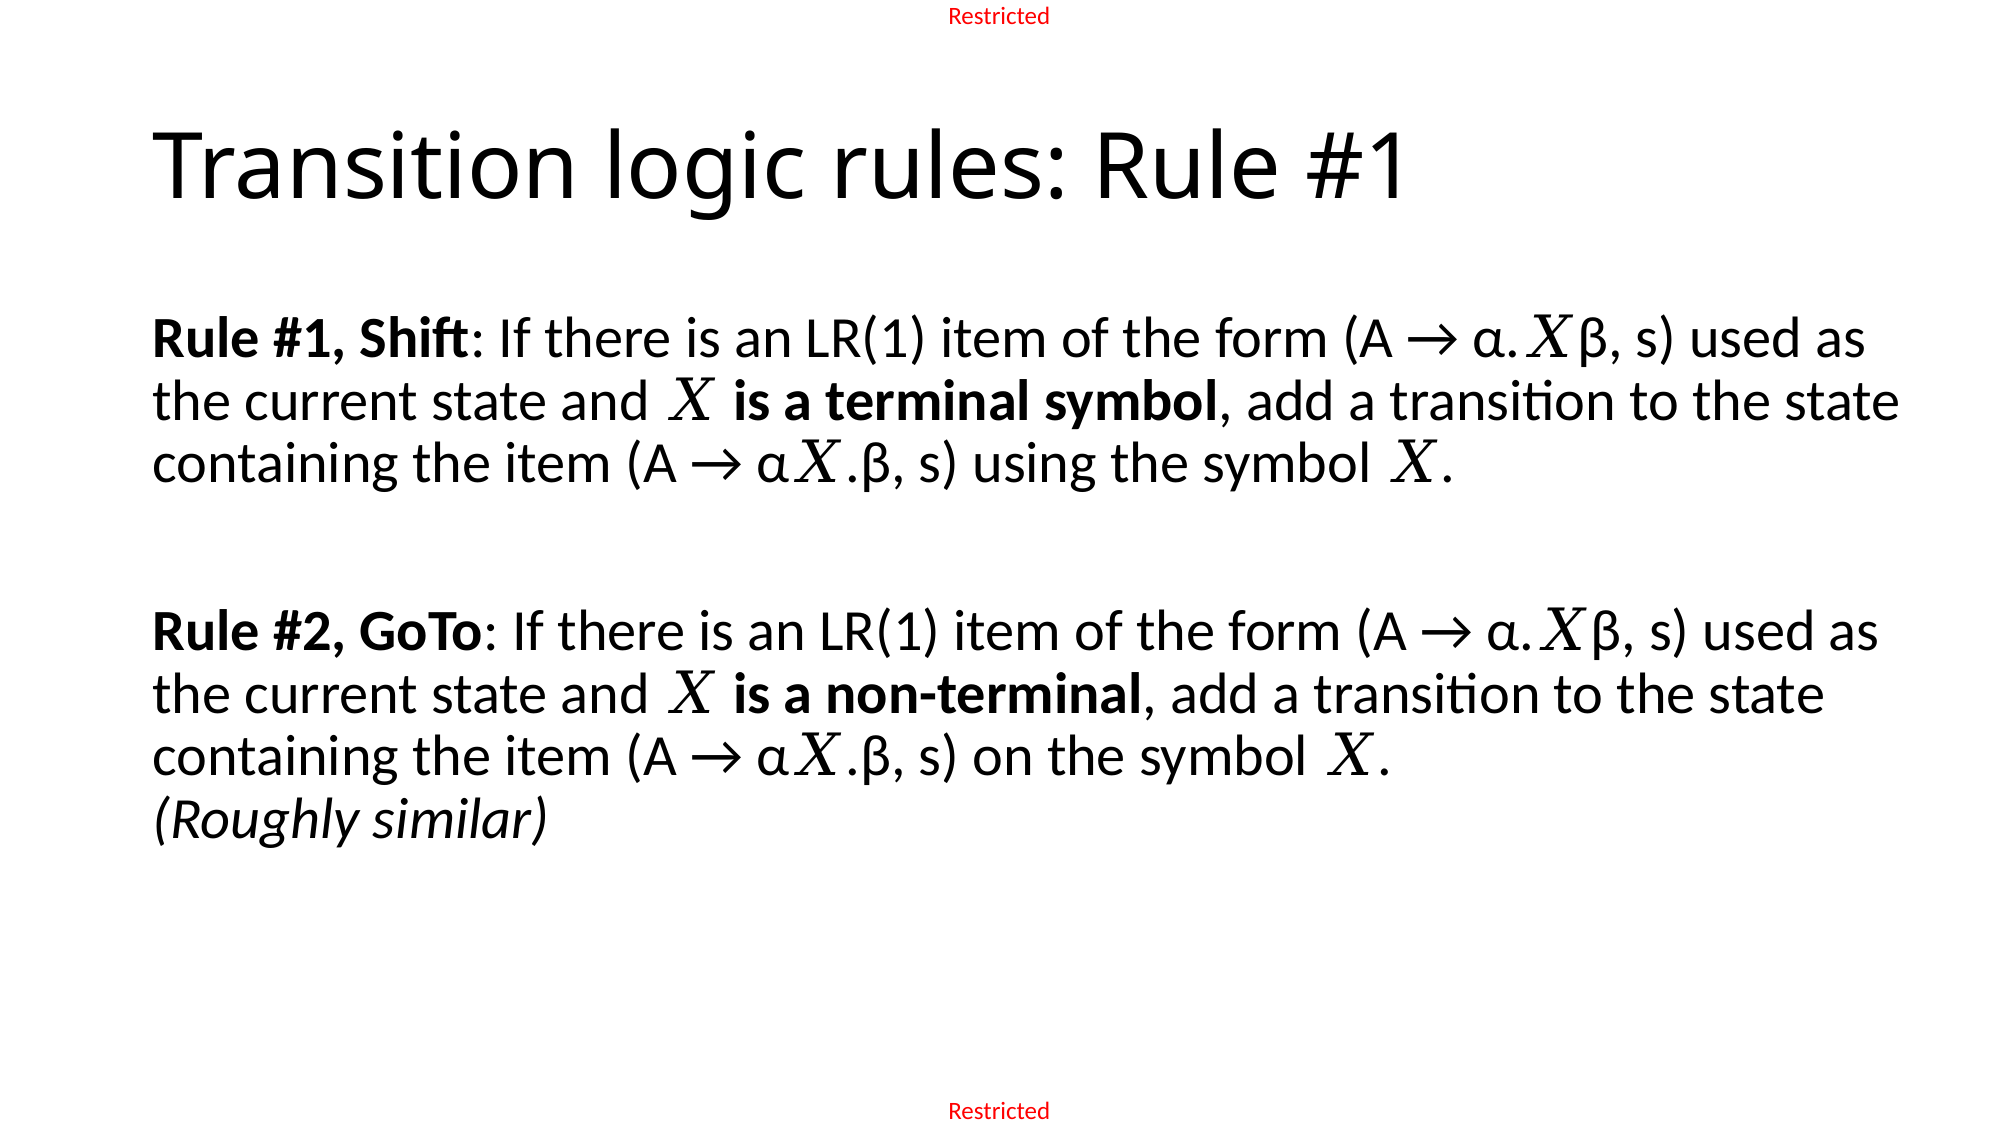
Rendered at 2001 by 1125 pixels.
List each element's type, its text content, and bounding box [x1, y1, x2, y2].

title Transition logic rules: Rule #1 [137, 59, 1863, 278]
list Rule #1, Shift: If there is an LR(1) item of the form (A → α.𝑋β, s) used as the current state and 𝑋 is a terminal symbol, add a transition to the state containing the item (A → α𝑋.β, s) using the symbol 𝑋. Rule #2, GoTo: If there is an LR(1) item of the form (A → α.𝑋β, s) used as the current state and 𝑋 is a non-terminal, add a transition to the state containing the item (A → α𝑋.β, s) on the symbol 𝑋. (Roughly similar) [137, 299, 1967, 1125]
